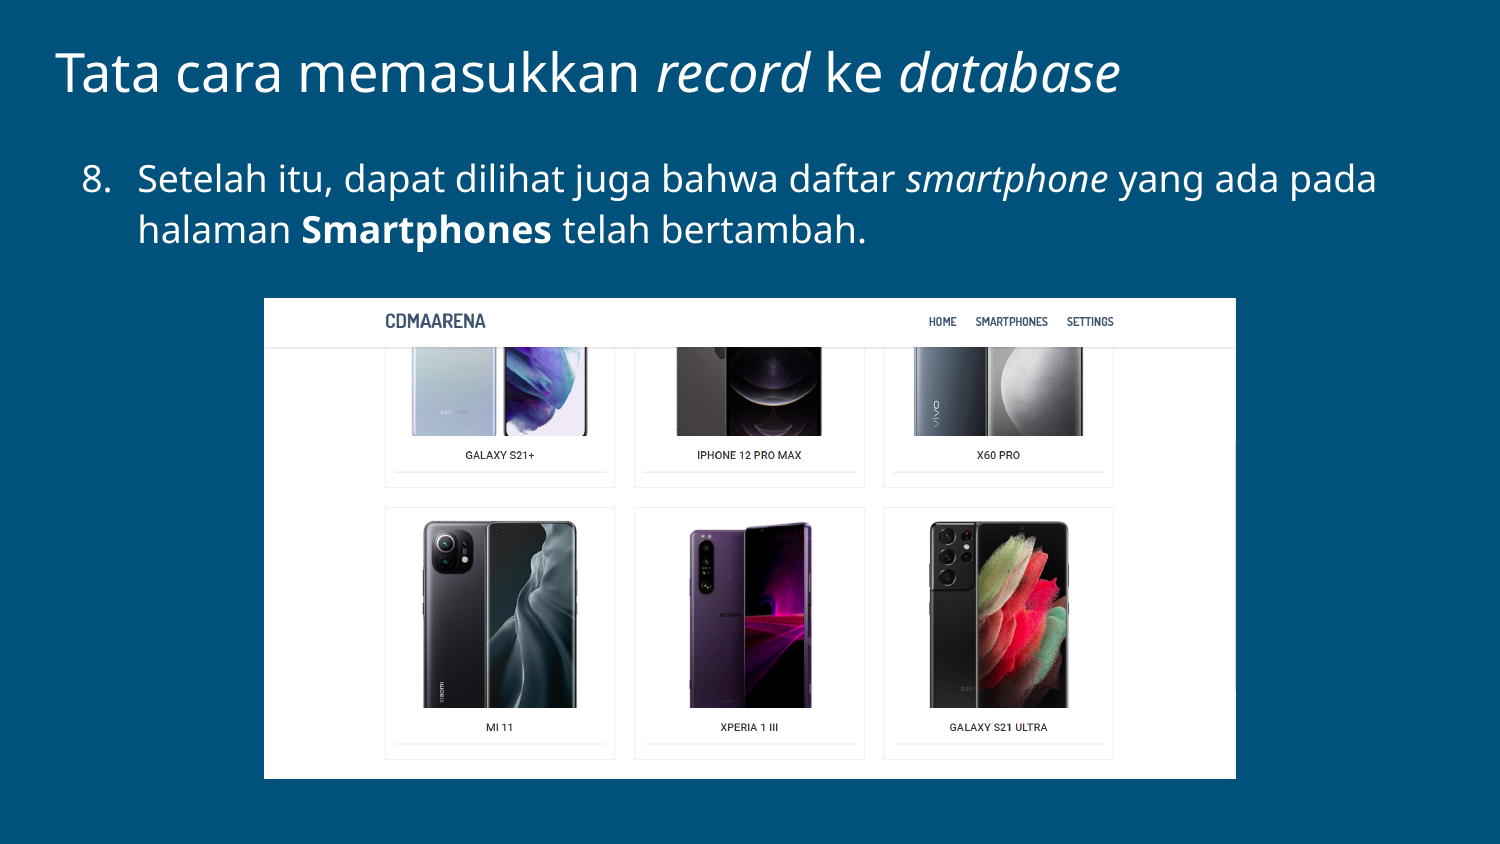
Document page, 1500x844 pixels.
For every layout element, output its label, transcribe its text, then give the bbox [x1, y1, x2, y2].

title Tata cara memasukkan record ke database [40, 21, 1460, 119]
list Setelah itu, dapat dilihat juga bahwa daftar smartphone yang ada pada halaman Smartphones telah bertambah. [47, 132, 1453, 731]
picture [265, 299, 1235, 778]
